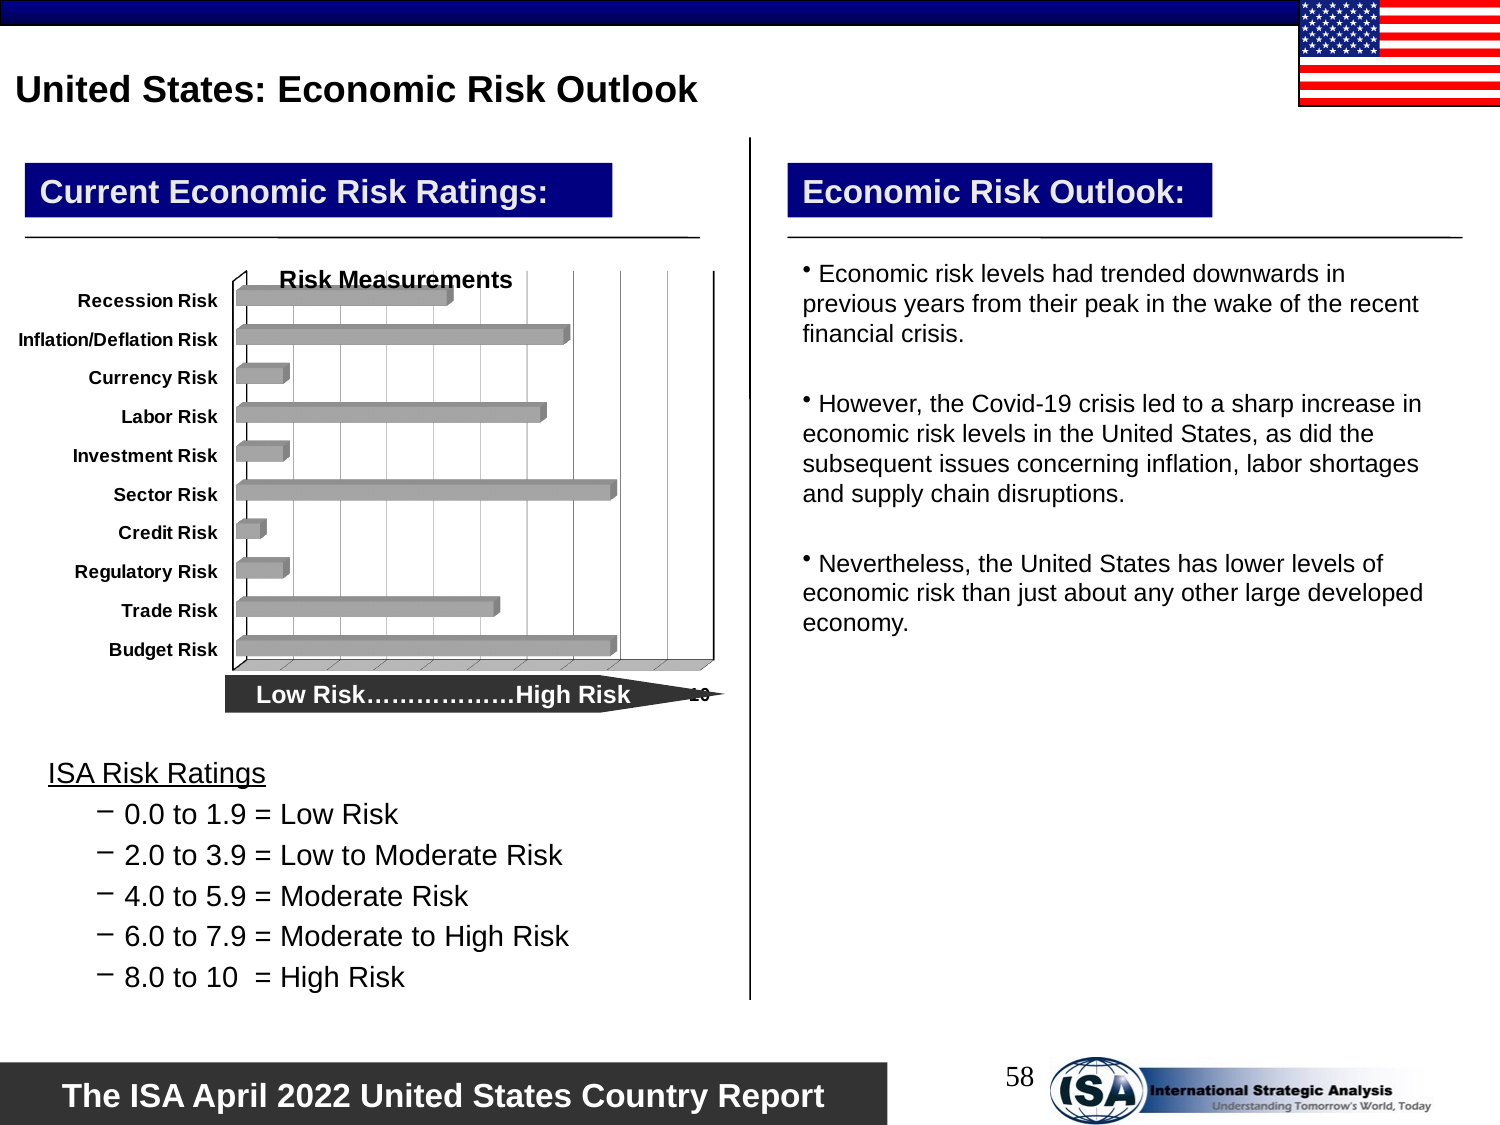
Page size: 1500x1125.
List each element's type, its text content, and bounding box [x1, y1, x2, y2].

picture [1051, 1057, 1500, 1125]
chart [8, 223, 742, 708]
text_box Current Economic Risk Ratings: [24, 162, 613, 218]
slide_number 58 [737, 1049, 1051, 1125]
text_box ISA Risk Ratings 0.0 to 1.9 = Low Risk 2.0 to 3.9 = Low to Moderate Risk 4.0 to 5.9 = Moderate Risk 6.0 to 7.9 = Moderate to High Risk 8.0 to 10 = High Risk [24, 747, 725, 1047]
picture [1300, 0, 1500, 105]
list Economic risk levels had trended downwards in previous years from their peak in the wake of the recent financial crisis. However, the Covid-19 crisis led to a sharp increase in economic risk levels in the United States, as did the subsequent issues concerning inflation, labor shortages and supply chain disruptions. Nevertheless, the United States has lower levels of economic risk than just about any other large developed economy. [787, 249, 1463, 1012]
text_box Economic Risk Outlook: [787, 162, 1213, 218]
title United States: Economic Risk Outlook [0, 37, 1088, 138]
